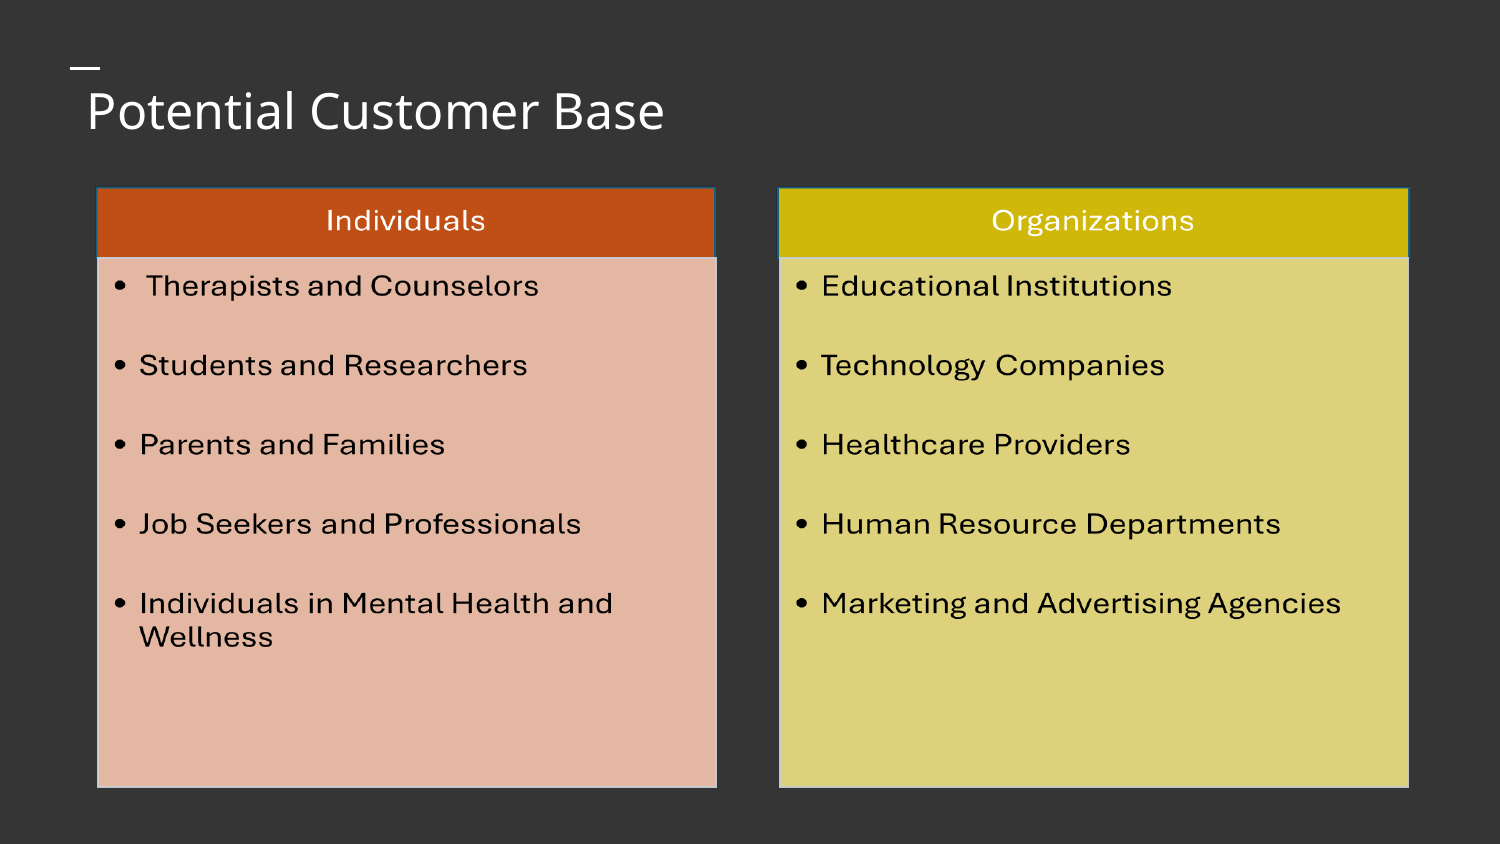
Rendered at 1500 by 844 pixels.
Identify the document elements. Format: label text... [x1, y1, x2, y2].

picture [90, 179, 1410, 795]
text_box Potential Customer Base [71, 64, 1451, 820]
